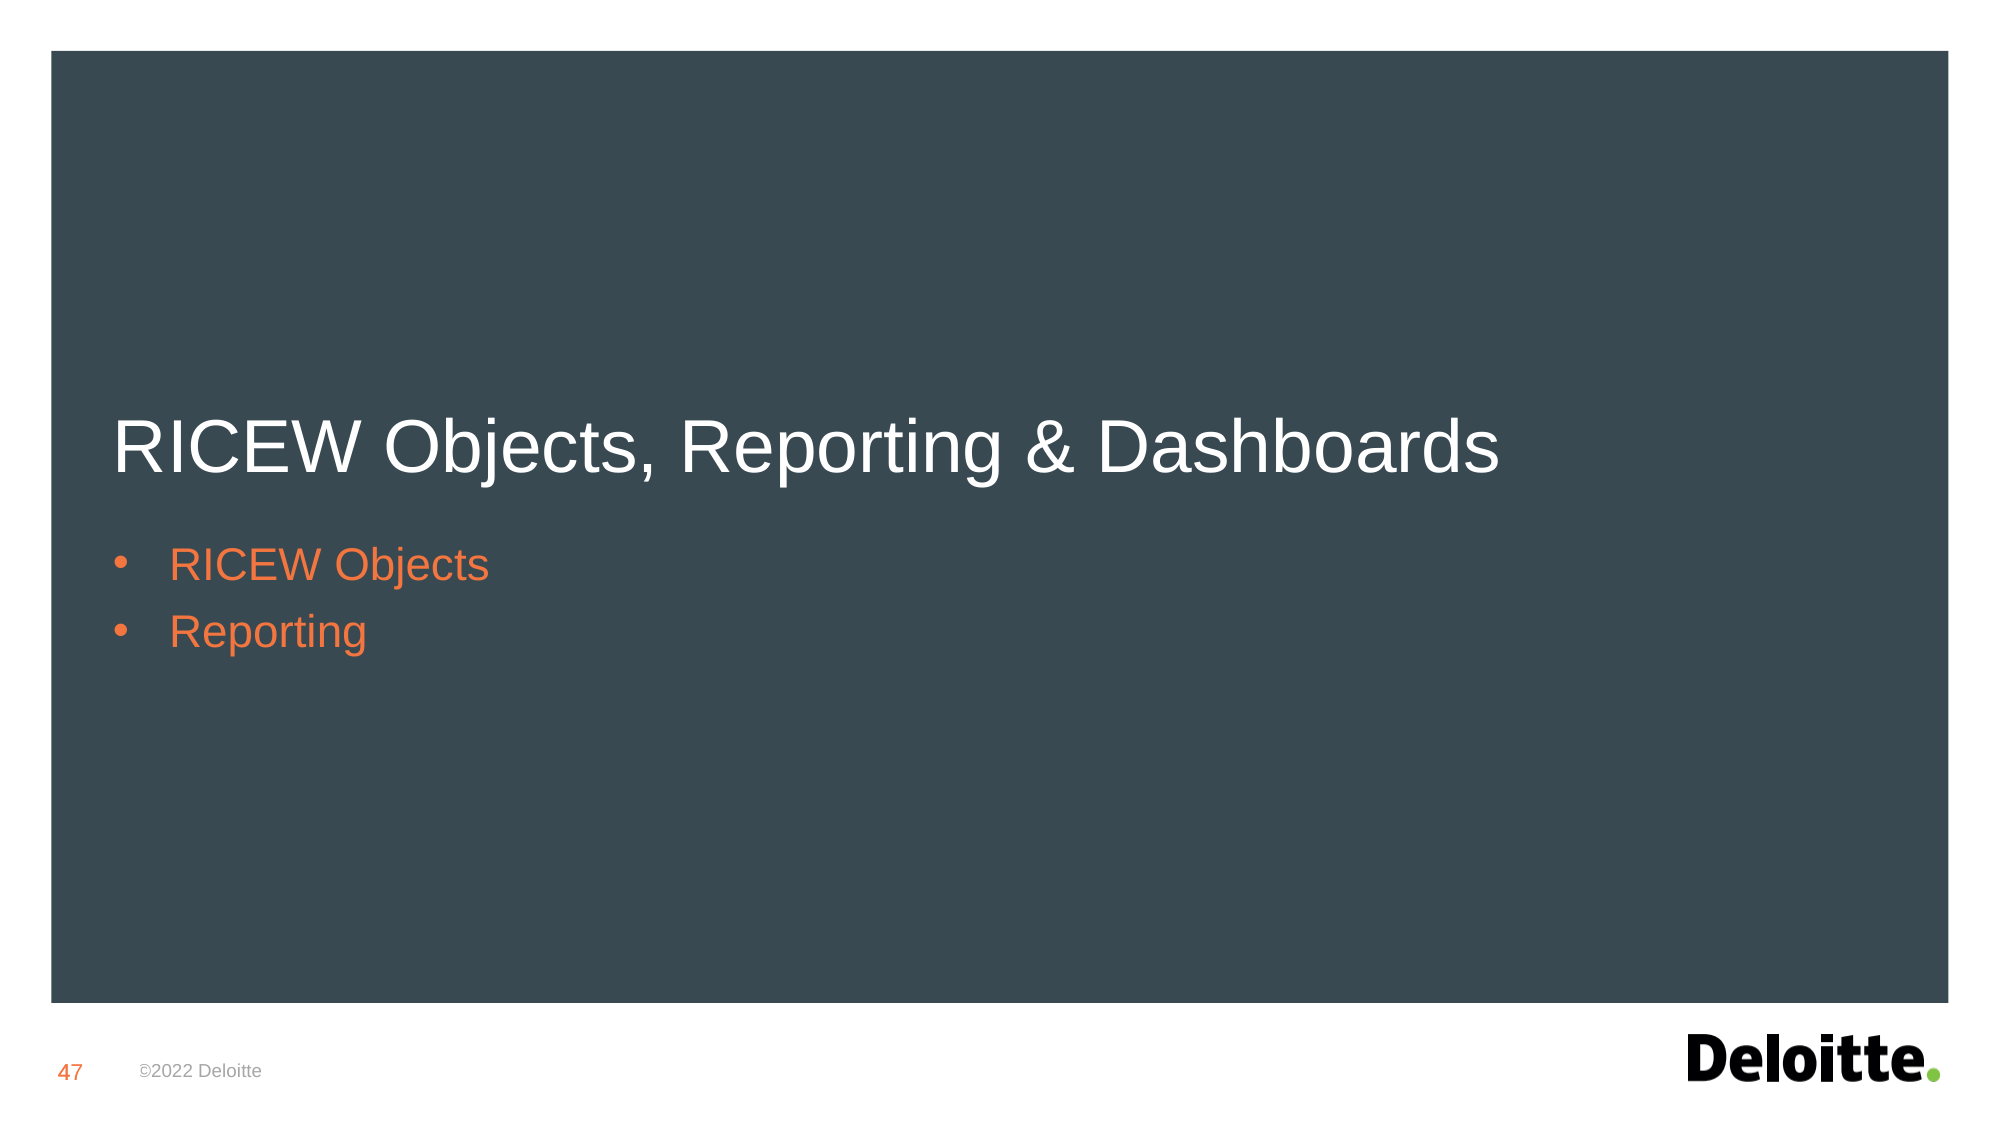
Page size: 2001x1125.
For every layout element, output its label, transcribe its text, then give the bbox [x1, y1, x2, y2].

text_box RICEW Objects Reporting [112, 534, 1766, 658]
list RICEW Objects, Reporting & Dashboards [112, 366, 1685, 519]
